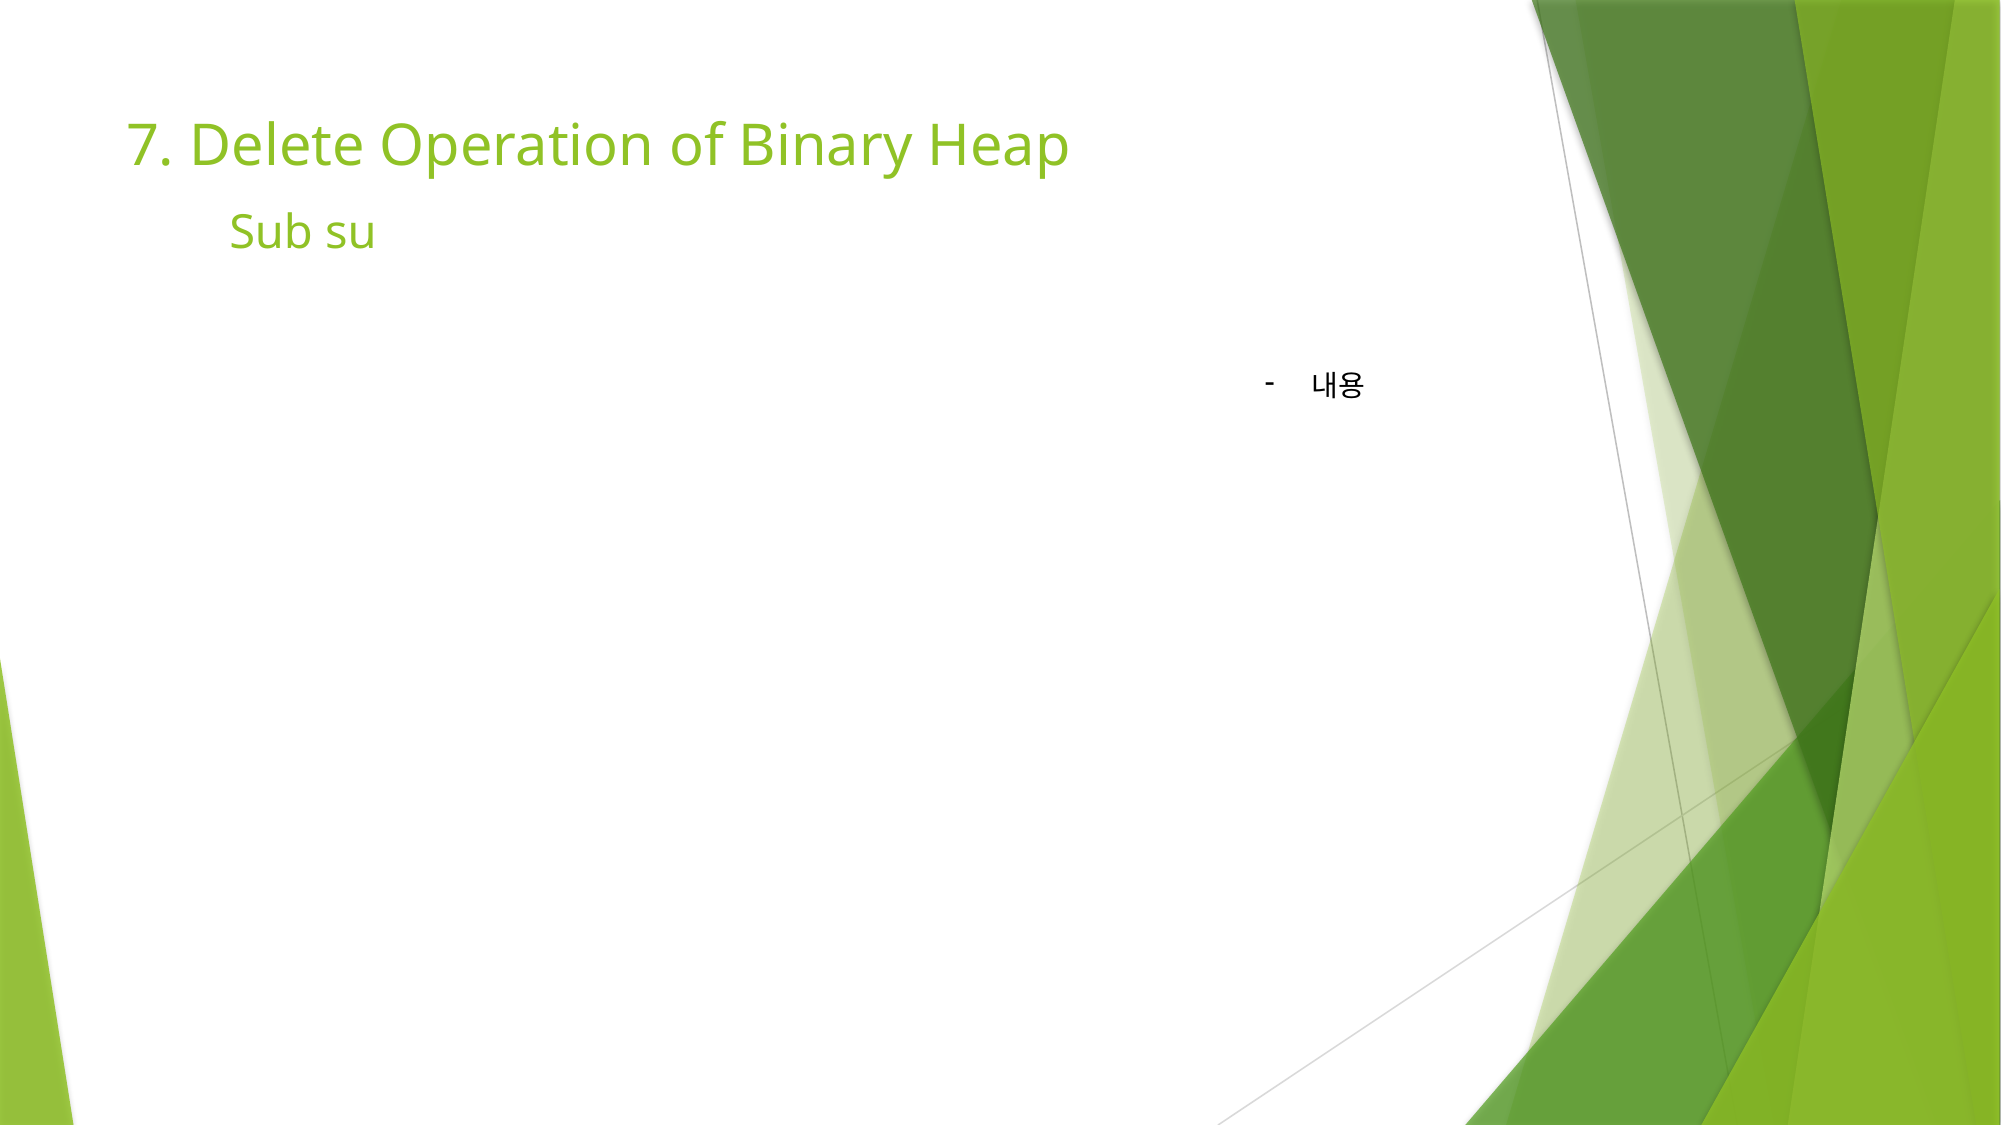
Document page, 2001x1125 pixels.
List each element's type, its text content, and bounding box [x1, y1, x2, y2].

title 7. Delete Operation of Binary Heap [111, 99, 1835, 185]
text_box Sub su [214, 193, 1531, 266]
text_box 내용 [1250, 360, 1984, 410]
